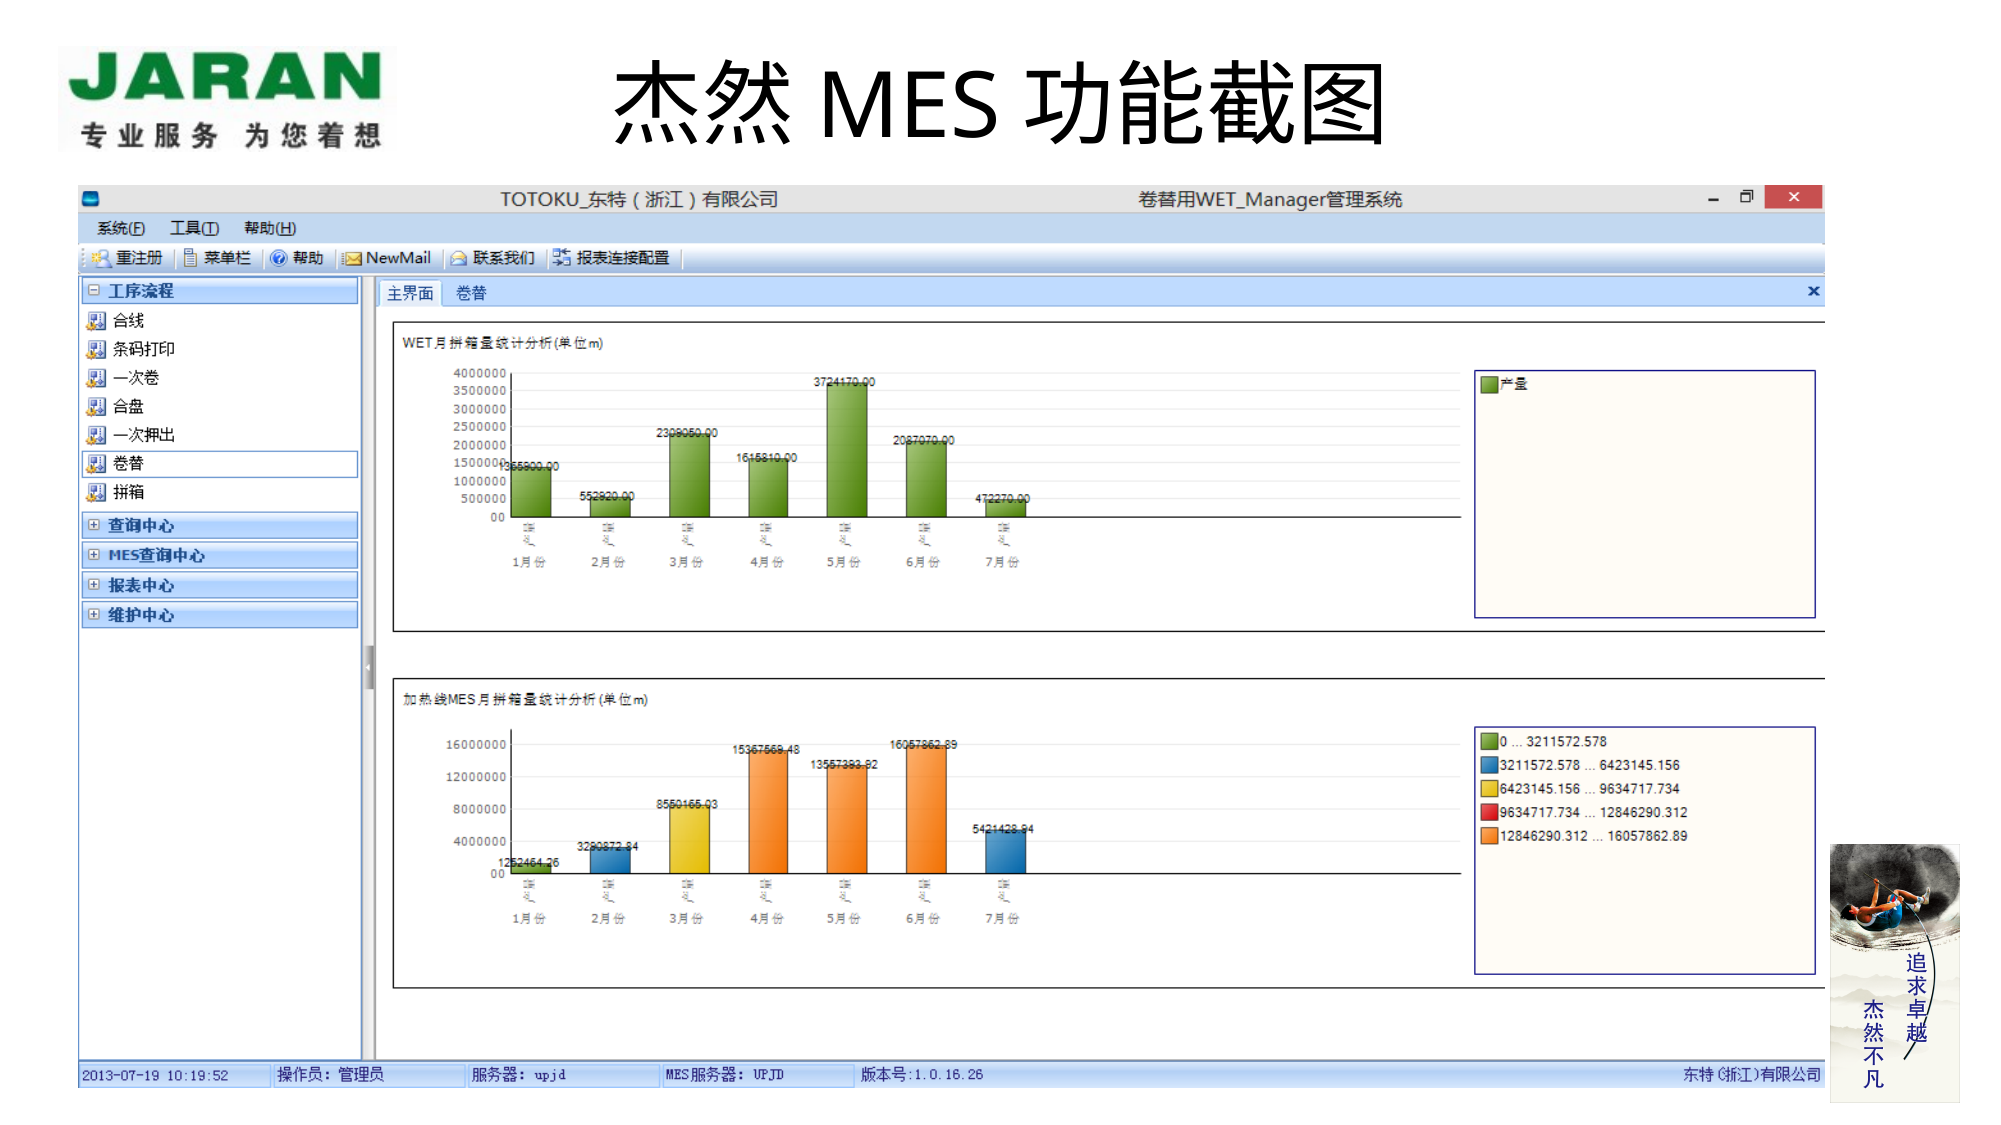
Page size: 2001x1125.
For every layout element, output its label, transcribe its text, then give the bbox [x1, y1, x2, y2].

picture [1830, 844, 1960, 1103]
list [78, 185, 1825, 1089]
picture [58, 46, 137, 152]
title 杰然MES功能截图 [137, 30, 1863, 186]
